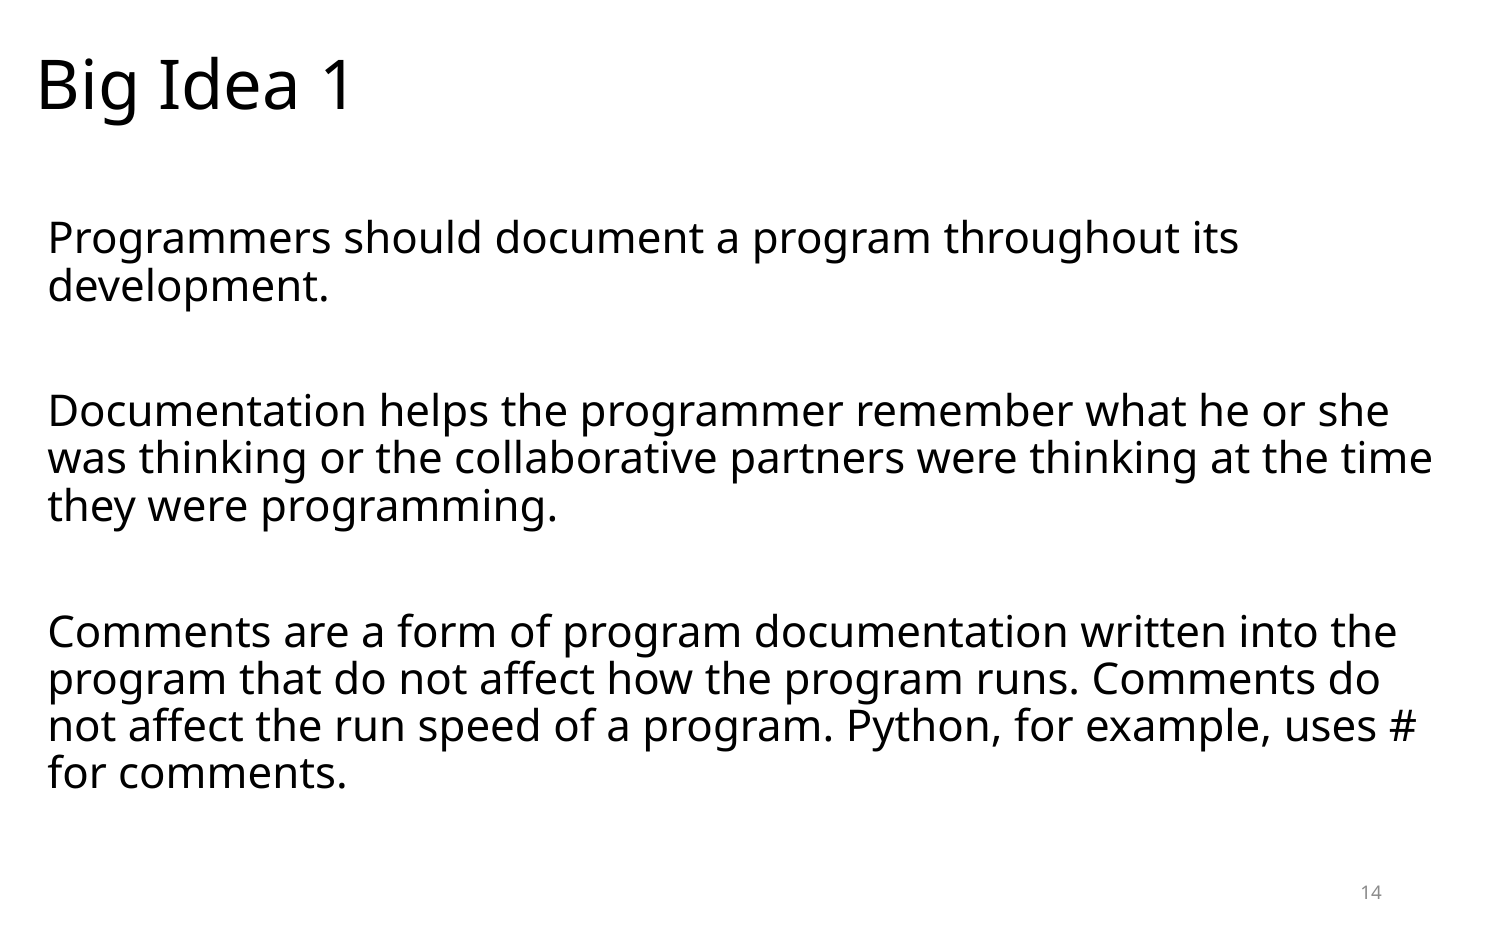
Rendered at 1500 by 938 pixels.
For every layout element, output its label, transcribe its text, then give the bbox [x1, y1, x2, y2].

list Programmers should document a program throughout its development. Documentation helps the programmer remember what he or she was thinking or the collaborative partners were thinking at the time they were programming. Comments are a form of program documentation written into the program that do not affect how the program runs. Comments do not affect the run speed of a program. Python, for example, uses # for comments. [32, 140, 1460, 919]
title Big Idea 1 [20, 18, 1315, 157]
slide_number 14 [1059, 868, 1397, 919]
